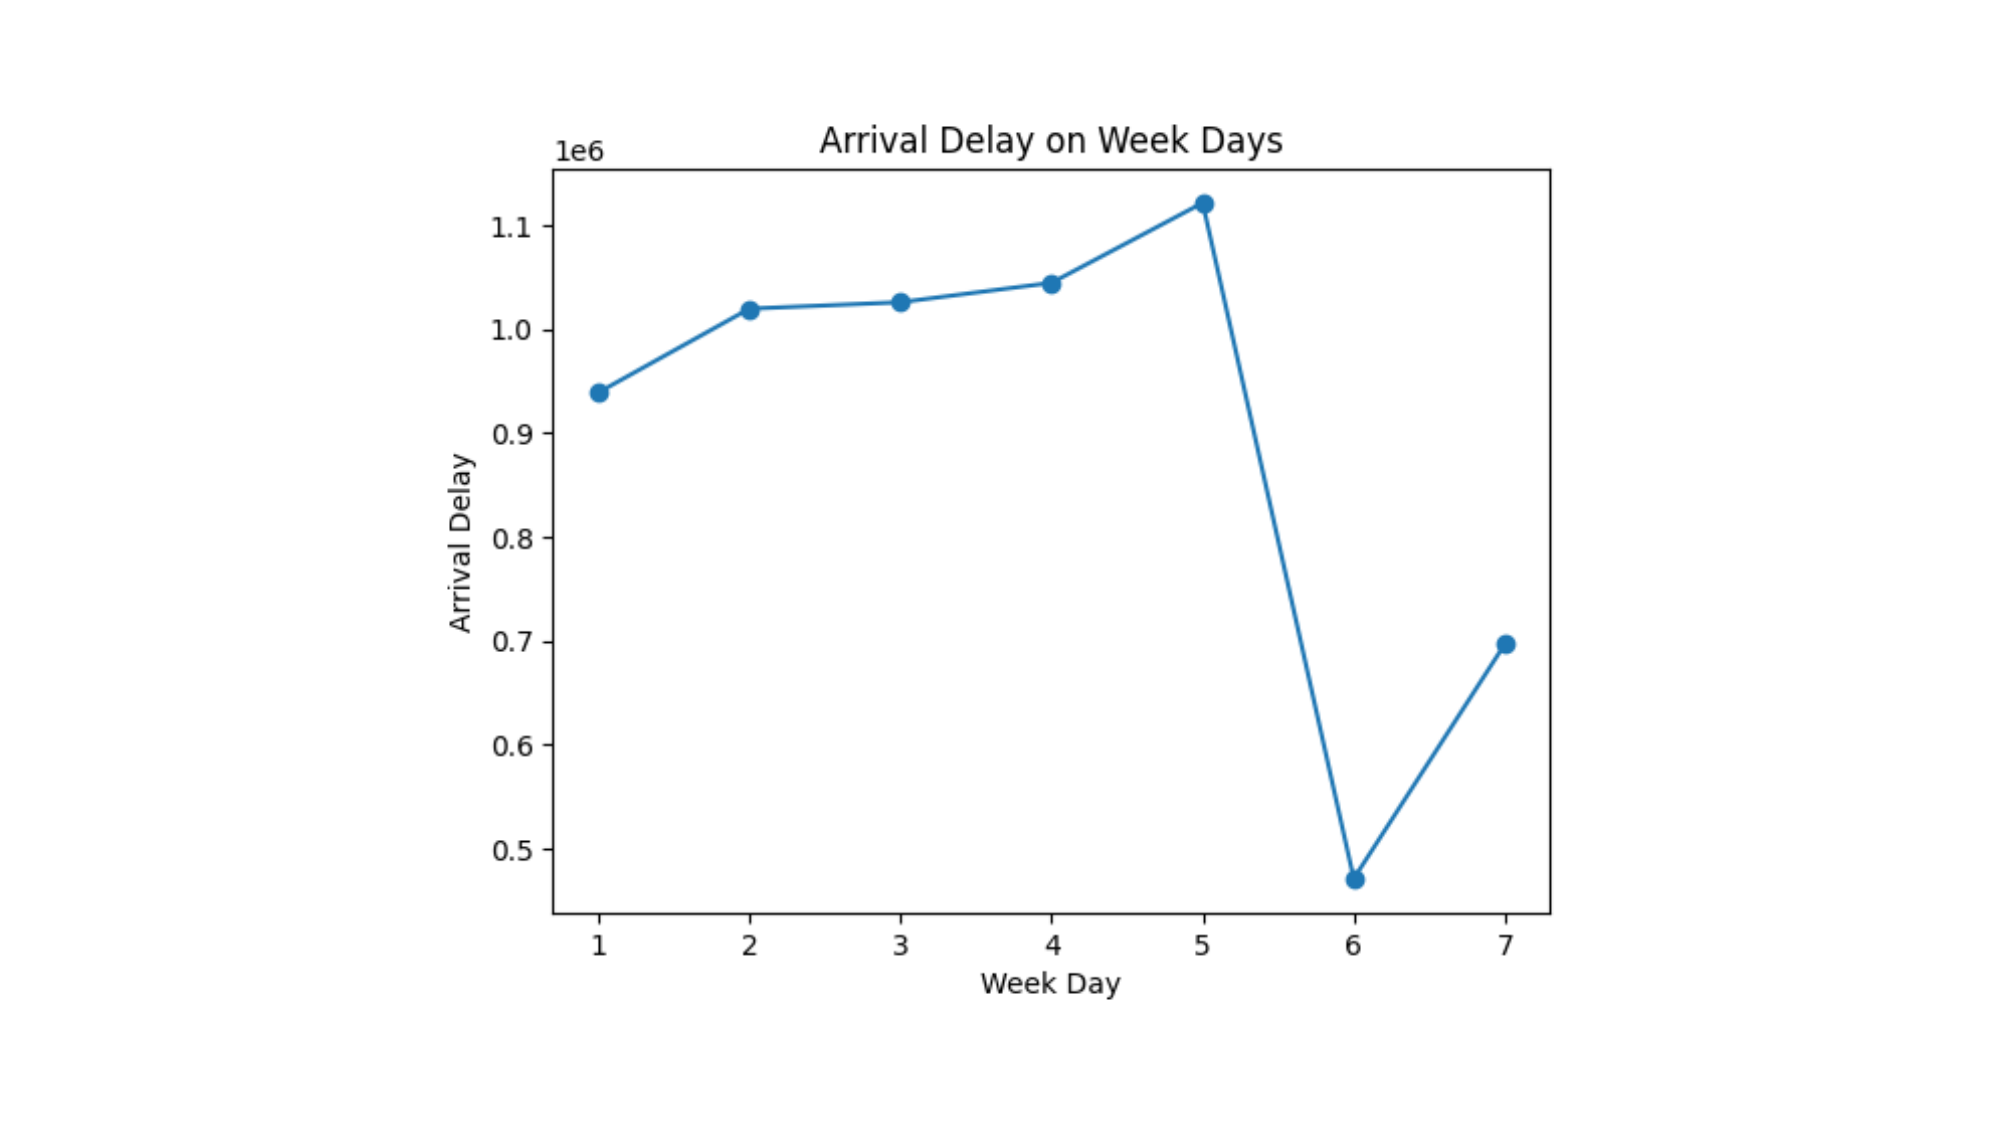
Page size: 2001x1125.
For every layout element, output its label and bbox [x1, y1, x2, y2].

list [430, 105, 1570, 1020]
